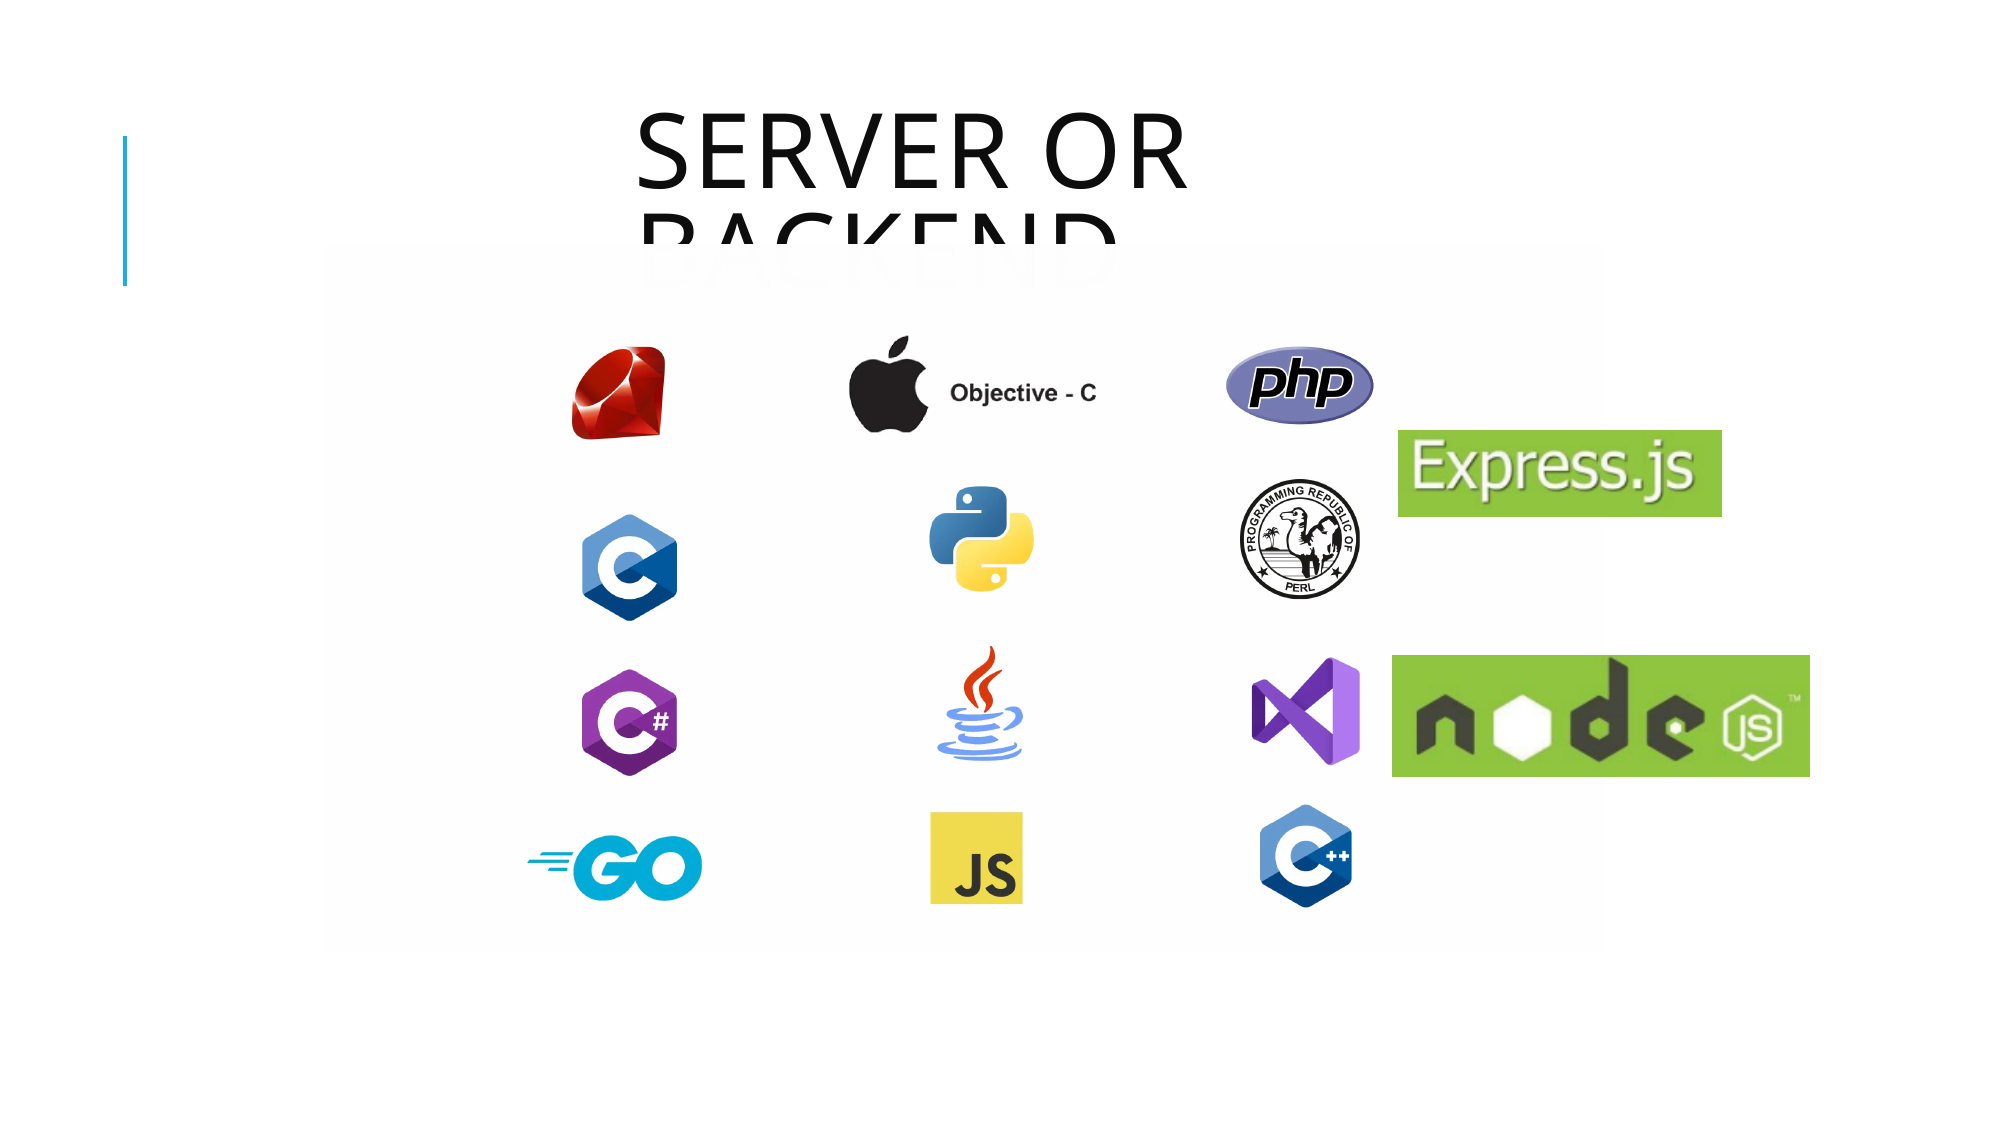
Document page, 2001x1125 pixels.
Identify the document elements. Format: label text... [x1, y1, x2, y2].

picture [325, 244, 1811, 951]
title Server or backend [619, 85, 1481, 239]
